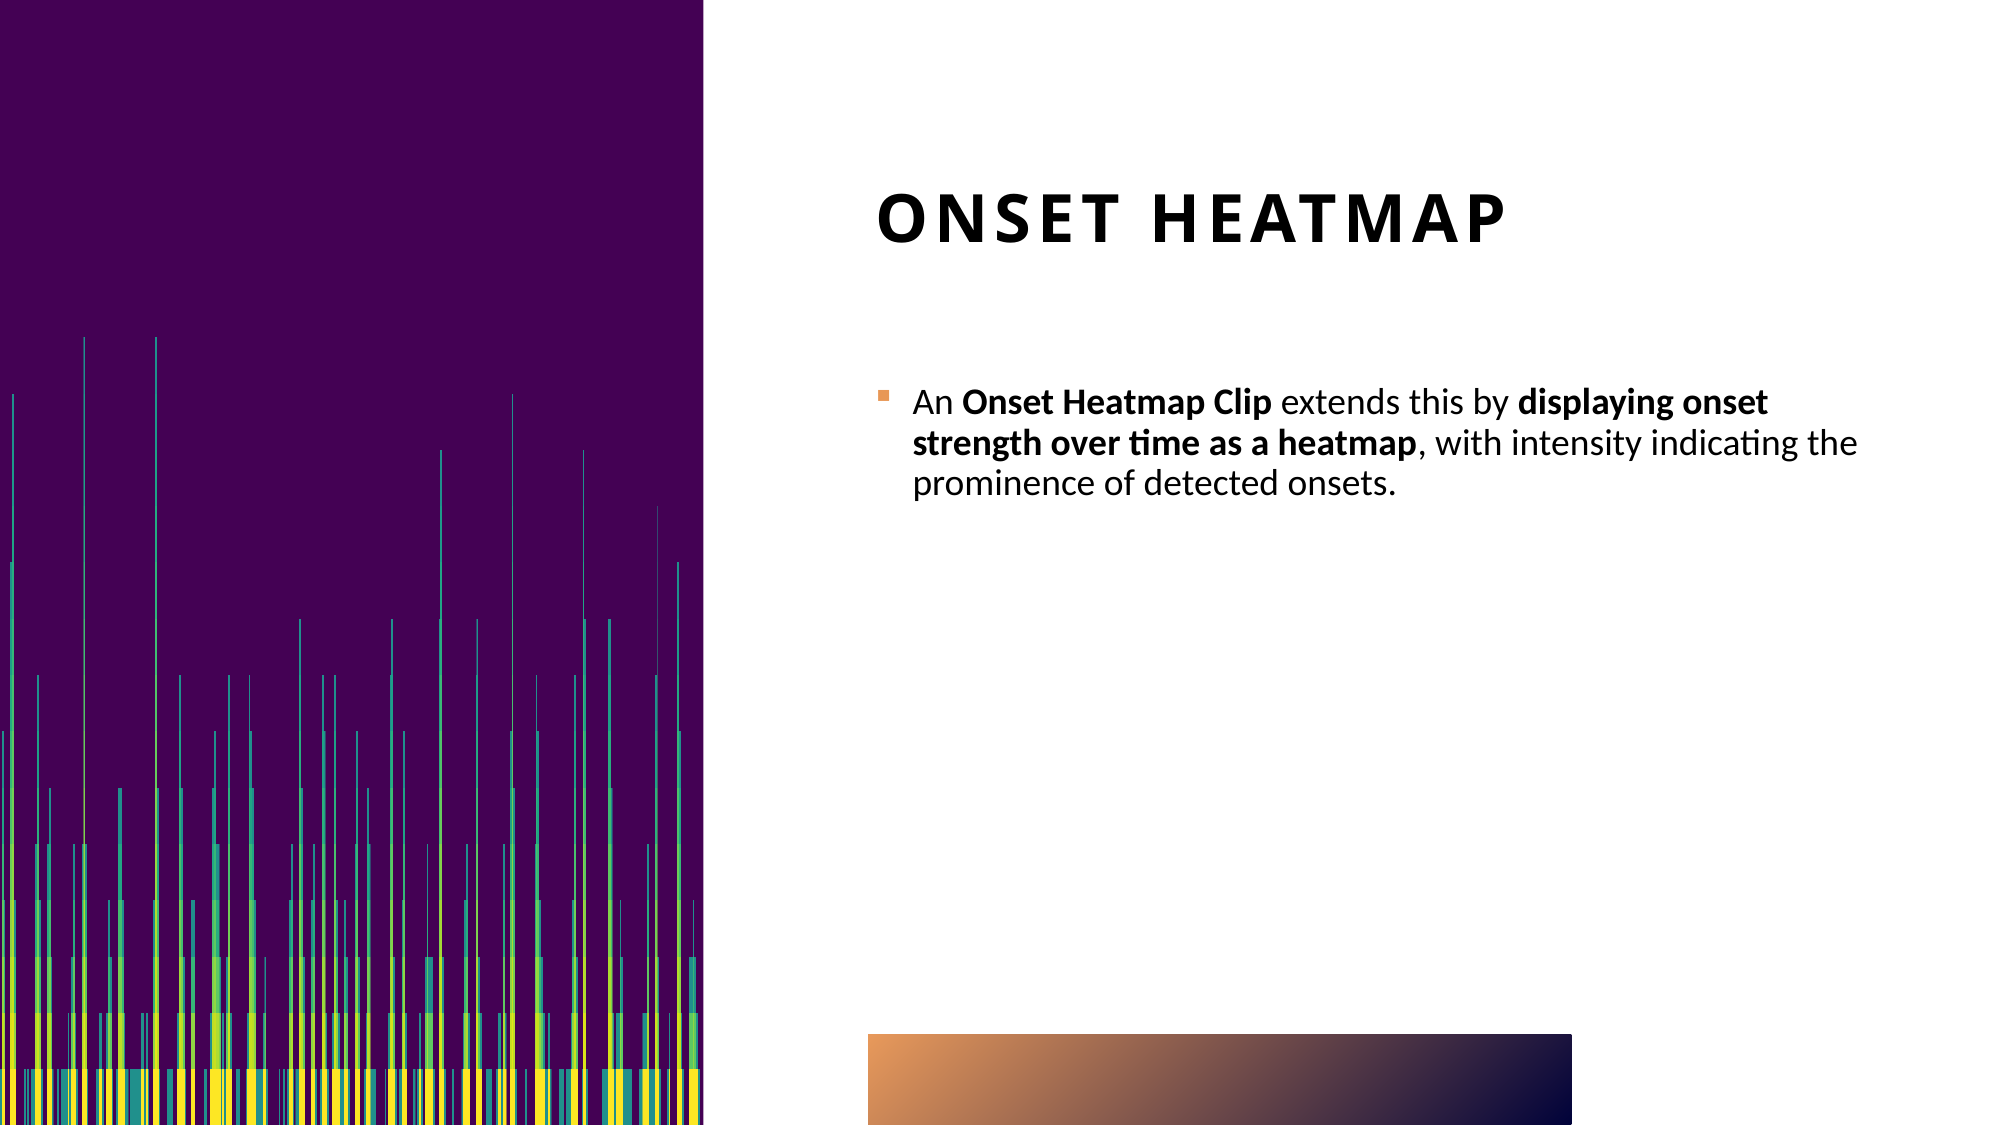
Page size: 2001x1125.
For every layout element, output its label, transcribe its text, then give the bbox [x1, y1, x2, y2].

picture [0, 0, 704, 1125]
list An Onset Heatmap Clip extends this by displaying onset strength over time as a heatmap, with intensity indicating the prominence of detected onsets. [859, 375, 1884, 945]
title Onset heatmap [859, 76, 1884, 357]
